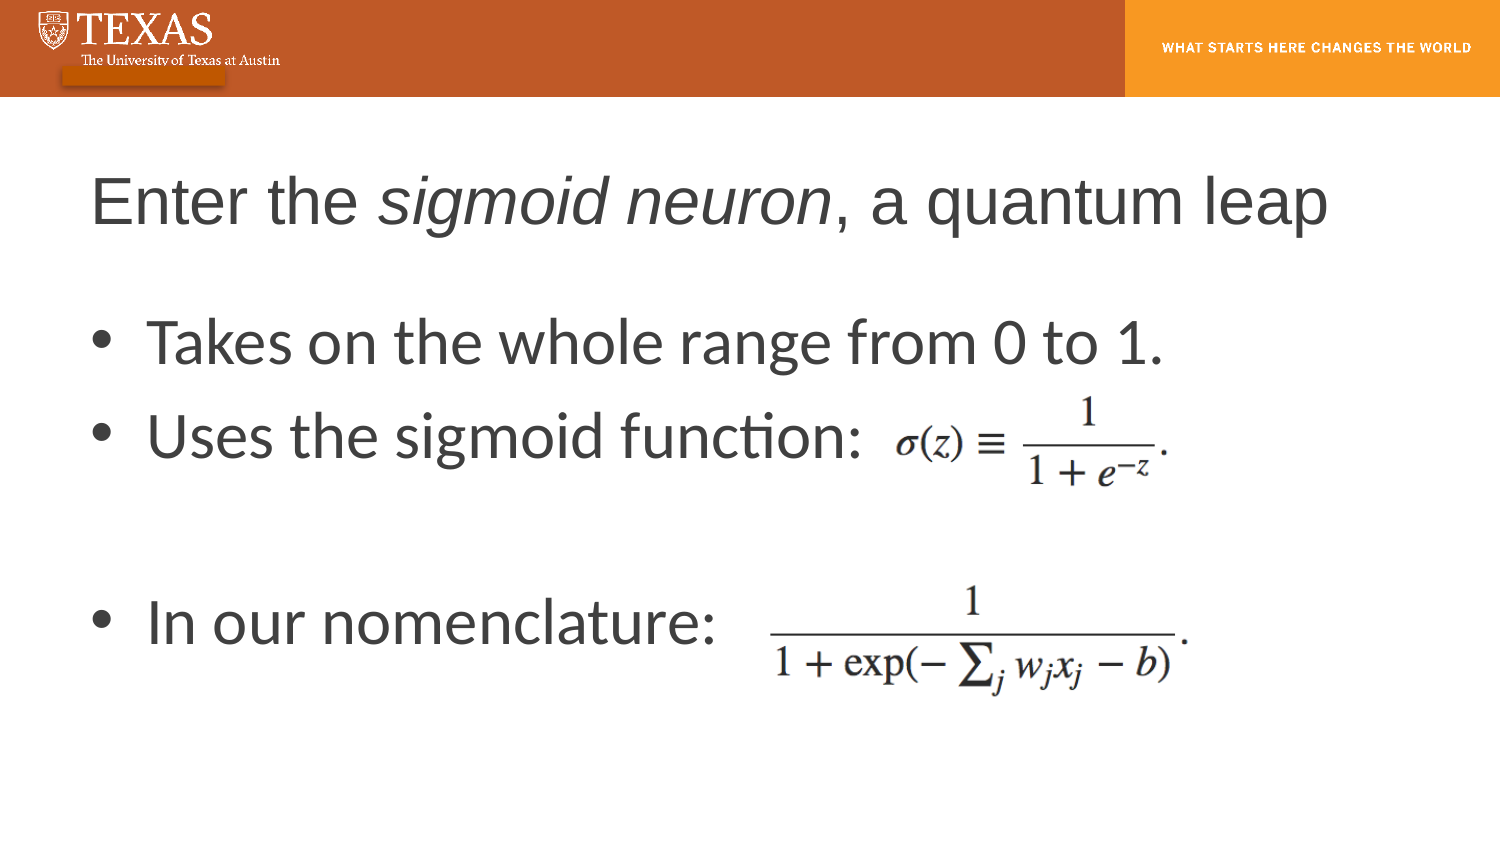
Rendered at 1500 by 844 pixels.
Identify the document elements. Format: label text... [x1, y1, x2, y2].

picture [862, 366, 1207, 530]
title Enter the sigmoid neuron, a quantum leap [75, 127, 1425, 269]
list Takes on the whole range from 0 to 1. Uses the sigmoid function: In our nomenclature: [75, 290, 1425, 769]
picture [0, 0, 1500, 97]
picture [737, 551, 1224, 734]
